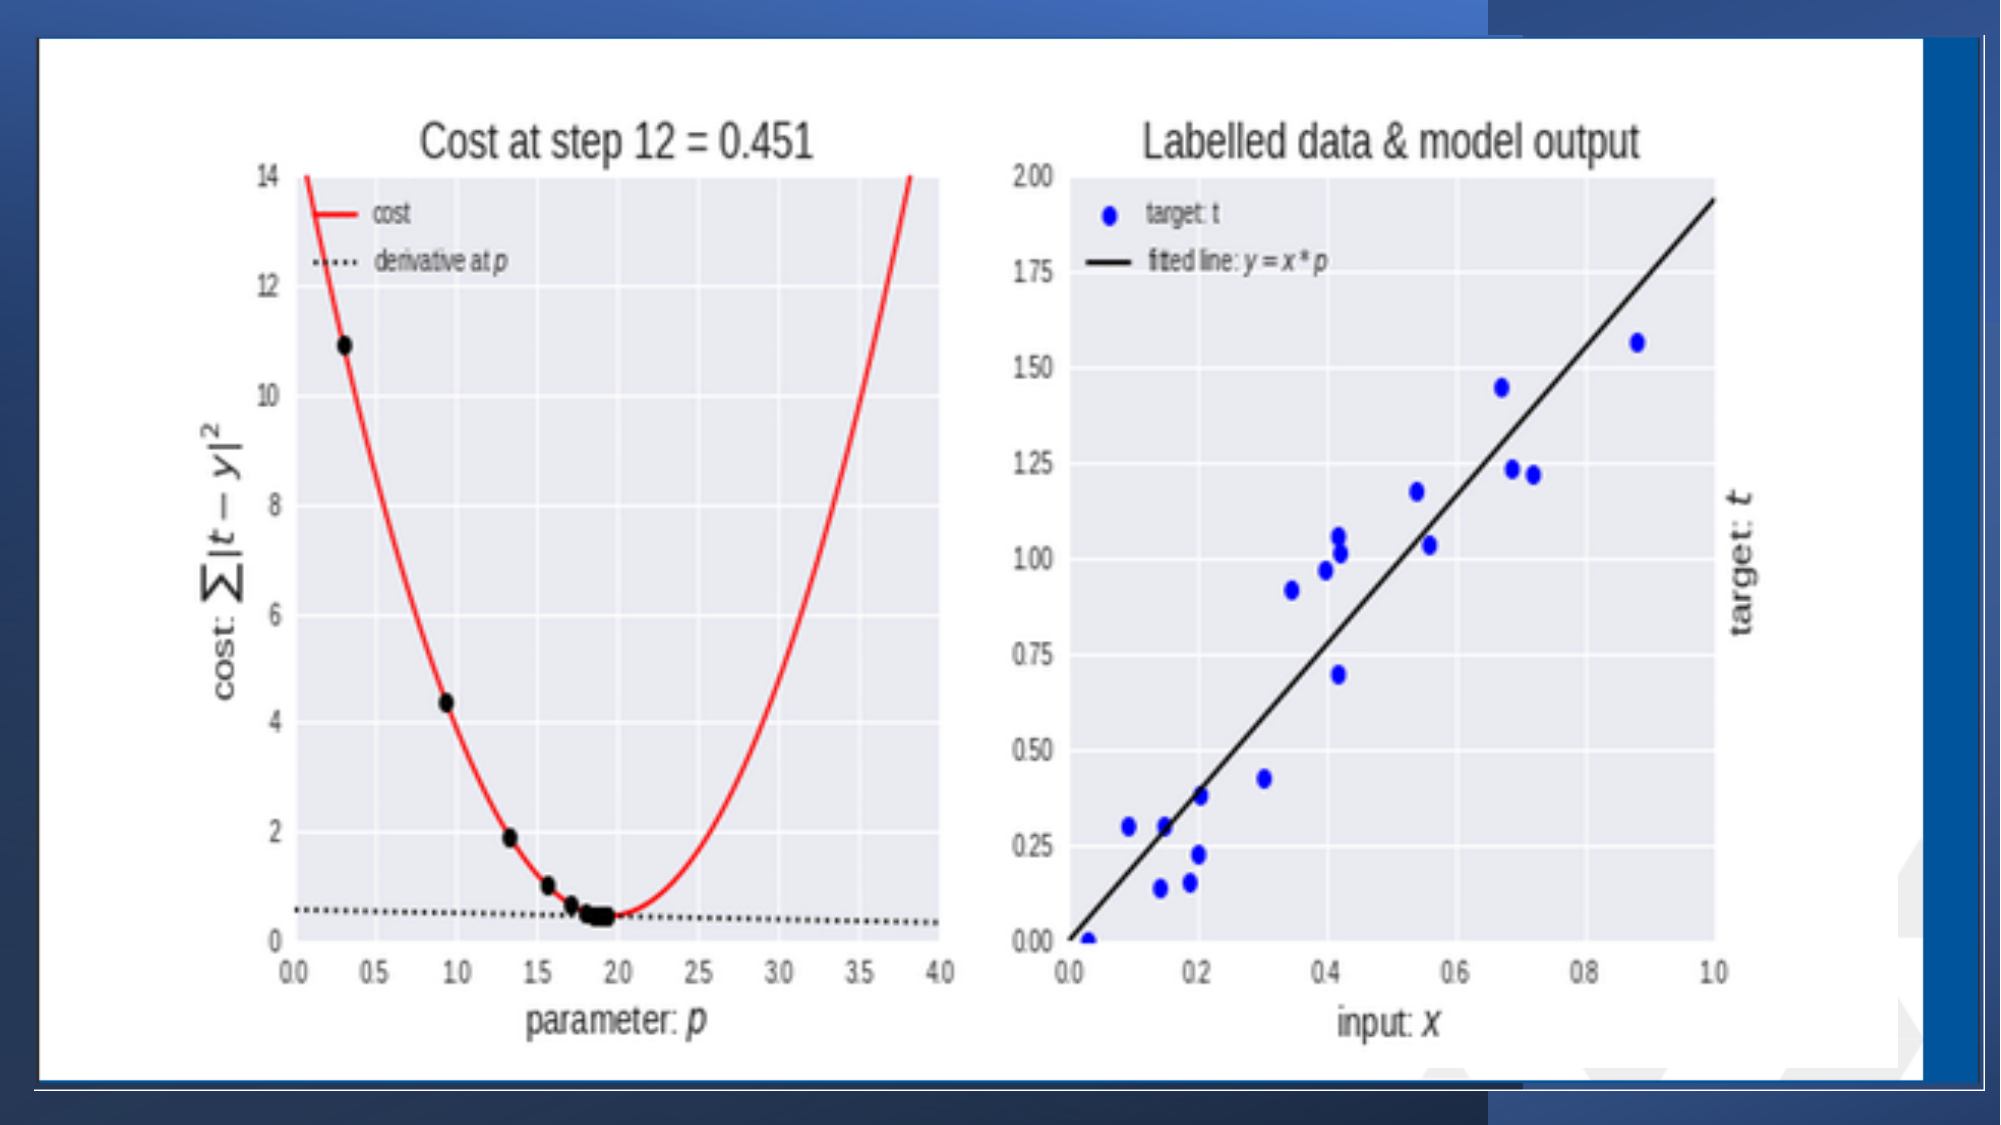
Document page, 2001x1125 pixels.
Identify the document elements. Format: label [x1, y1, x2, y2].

text_box [0, 321, 2000, 1125]
text_box [0, 0, 1489, 321]
text_box [1489, 0, 2000, 321]
picture [34, 35, 1985, 1092]
